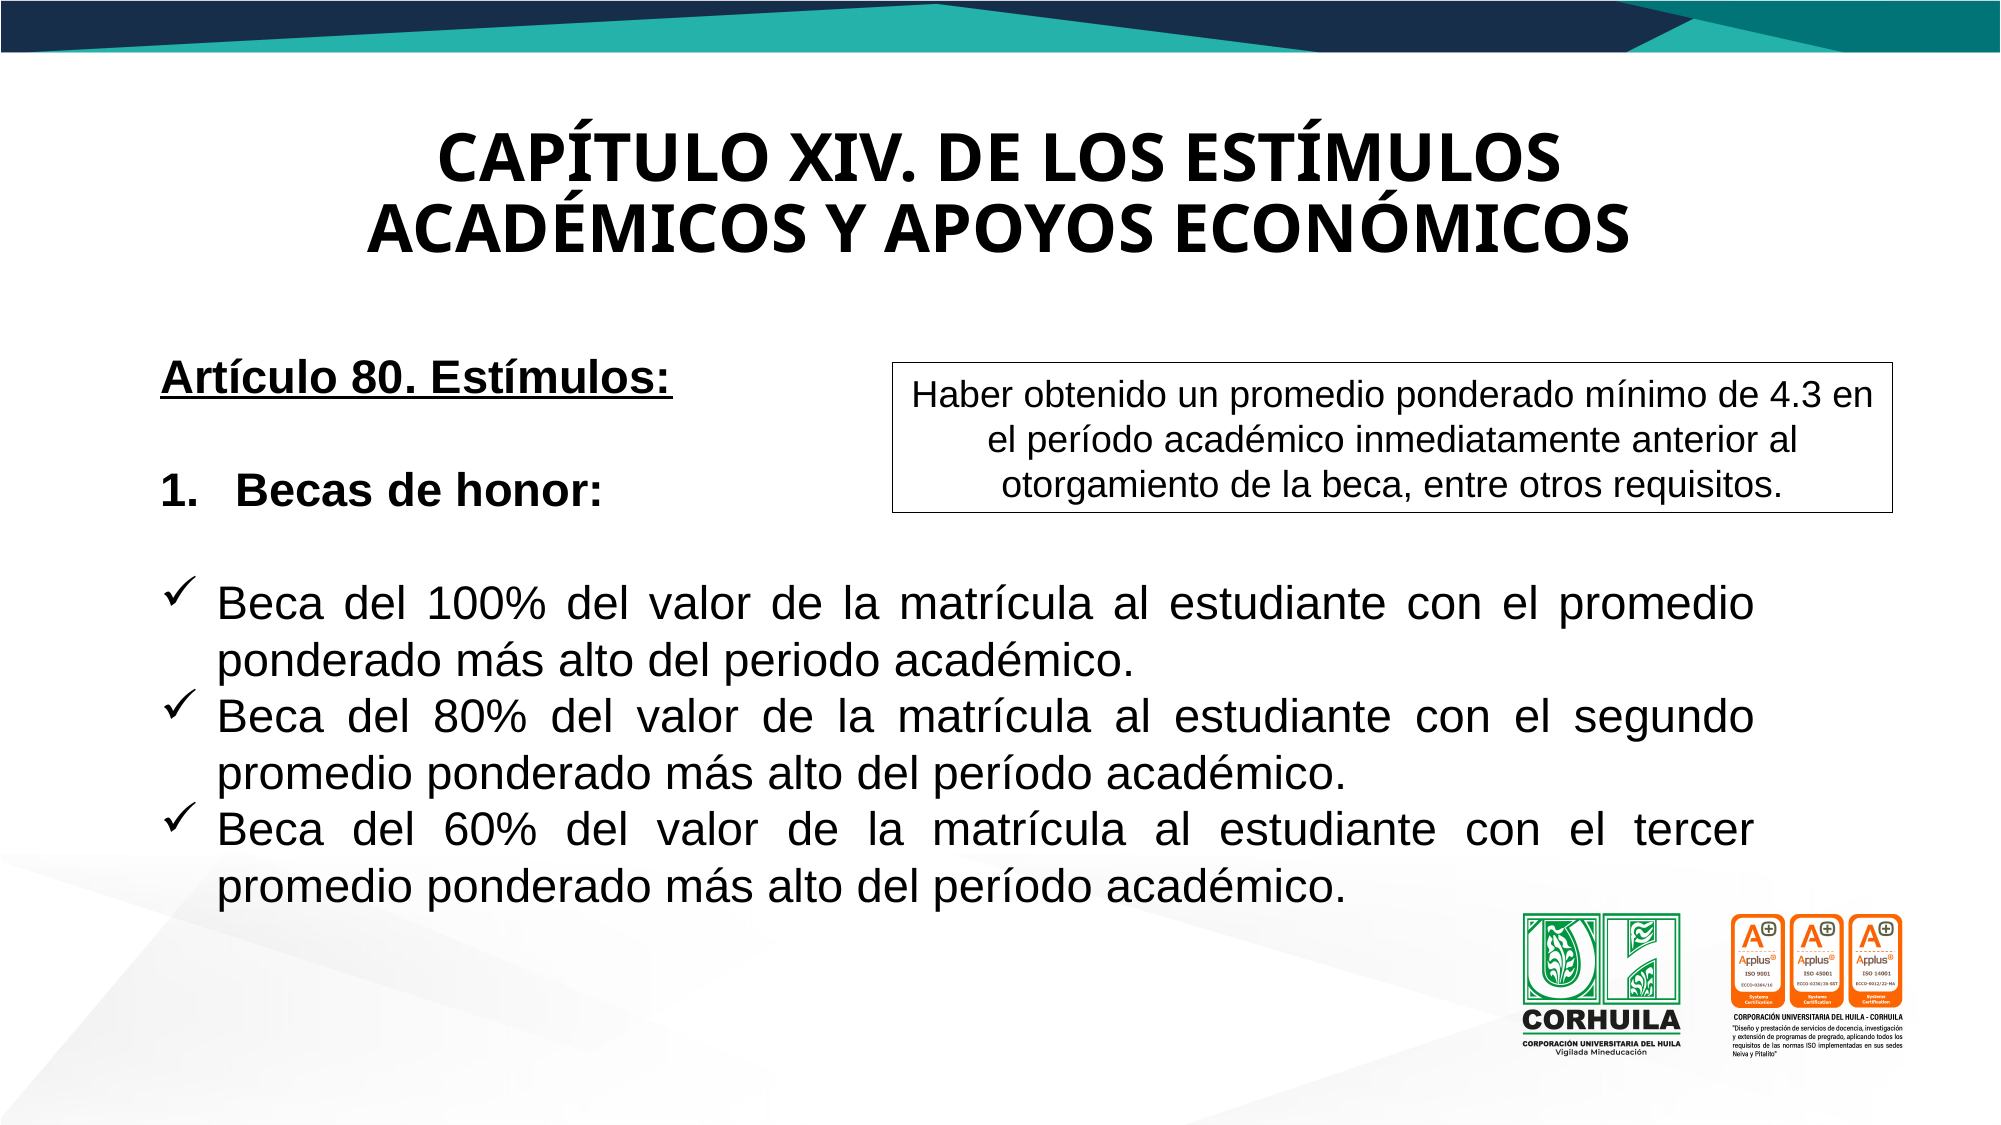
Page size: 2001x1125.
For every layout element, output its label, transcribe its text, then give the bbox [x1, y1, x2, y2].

text_box Haber obtenido un promedio ponderado mínimo de 4.3 en el período académico inmediatamente anterior al otorgamiento de la beca, entre otros requisitos. [892, 362, 1893, 513]
text_box Artículo 80. Estímulos: Becas de honor: Beca del 100% del valor de la matrícula al estudiante con el promedio ponderado más alto del periodo académico. Beca del 80% del valor de la matrícula al estudiante con el segundo promedio ponderado más alto del período académico. Beca del 60% del valor de la matrícula al estudiante con el tercer promedio ponderado más alto del período académico. [145, 338, 1773, 920]
text_box CAPÍTULO XIV. DE LOS ESTÍMULOS ACADÉMICOS Y APOYOS ECONÓMICOS [227, 86, 1773, 305]
picture [0, 0, 2000, 1125]
